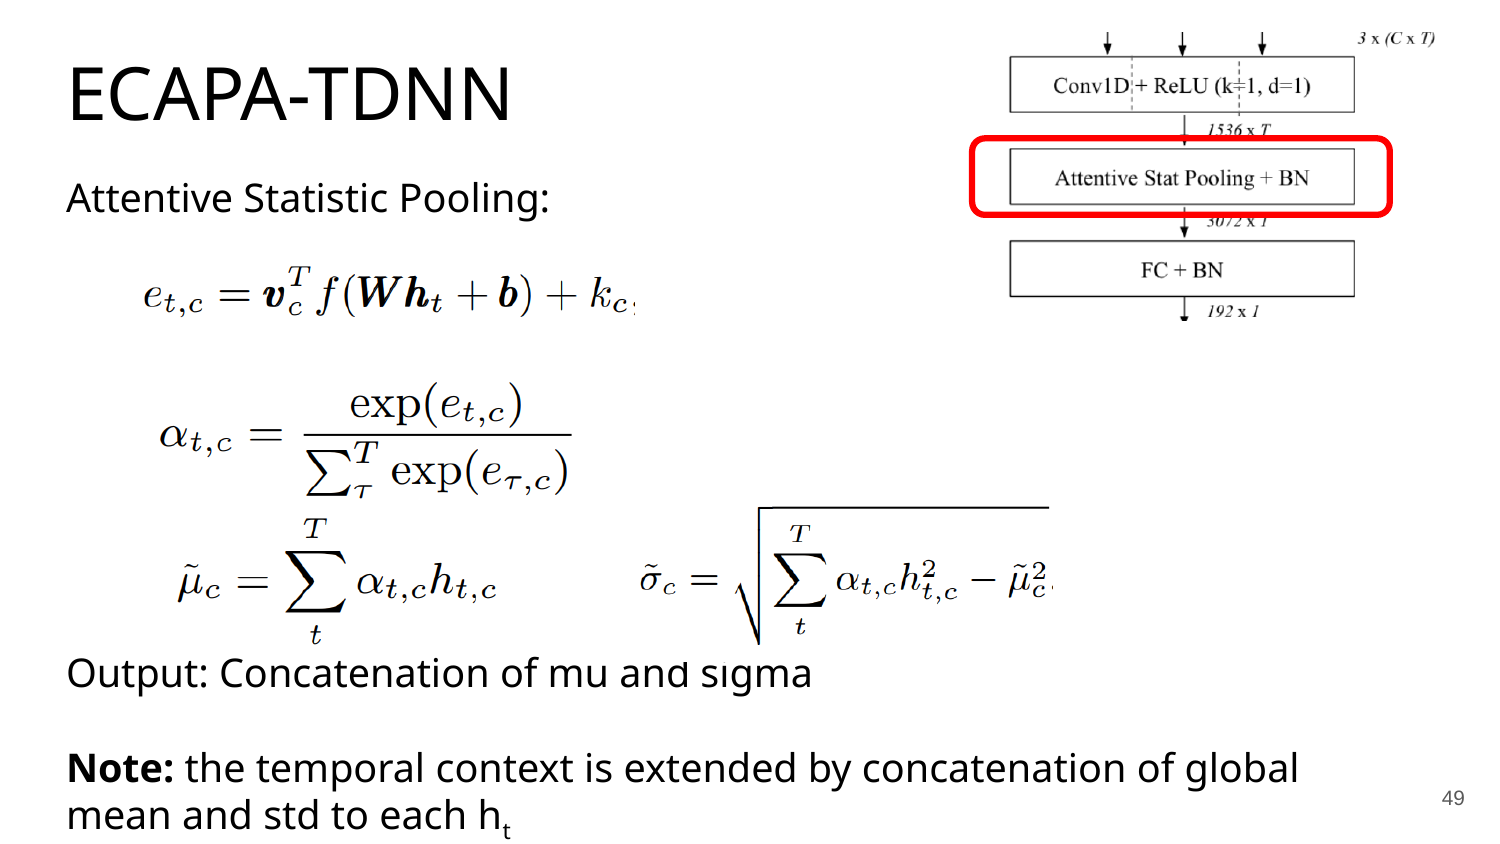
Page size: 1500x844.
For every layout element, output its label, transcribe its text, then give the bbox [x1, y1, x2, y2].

title ECAPA-TDNN [51, 32, 969, 151]
picture [152, 371, 577, 648]
slide_number ‹#› [1436, 764, 1480, 830]
text_box [51, 329, 1436, 830]
picture [971, 32, 1450, 322]
text_box Attentive Statistic Pooling: Output: Concatenation of mu and sigma Note: the temporal context is extended by concatenation of global mean and std to each ht [51, 157, 1411, 806]
picture [634, 494, 1053, 663]
picture [135, 258, 635, 336]
